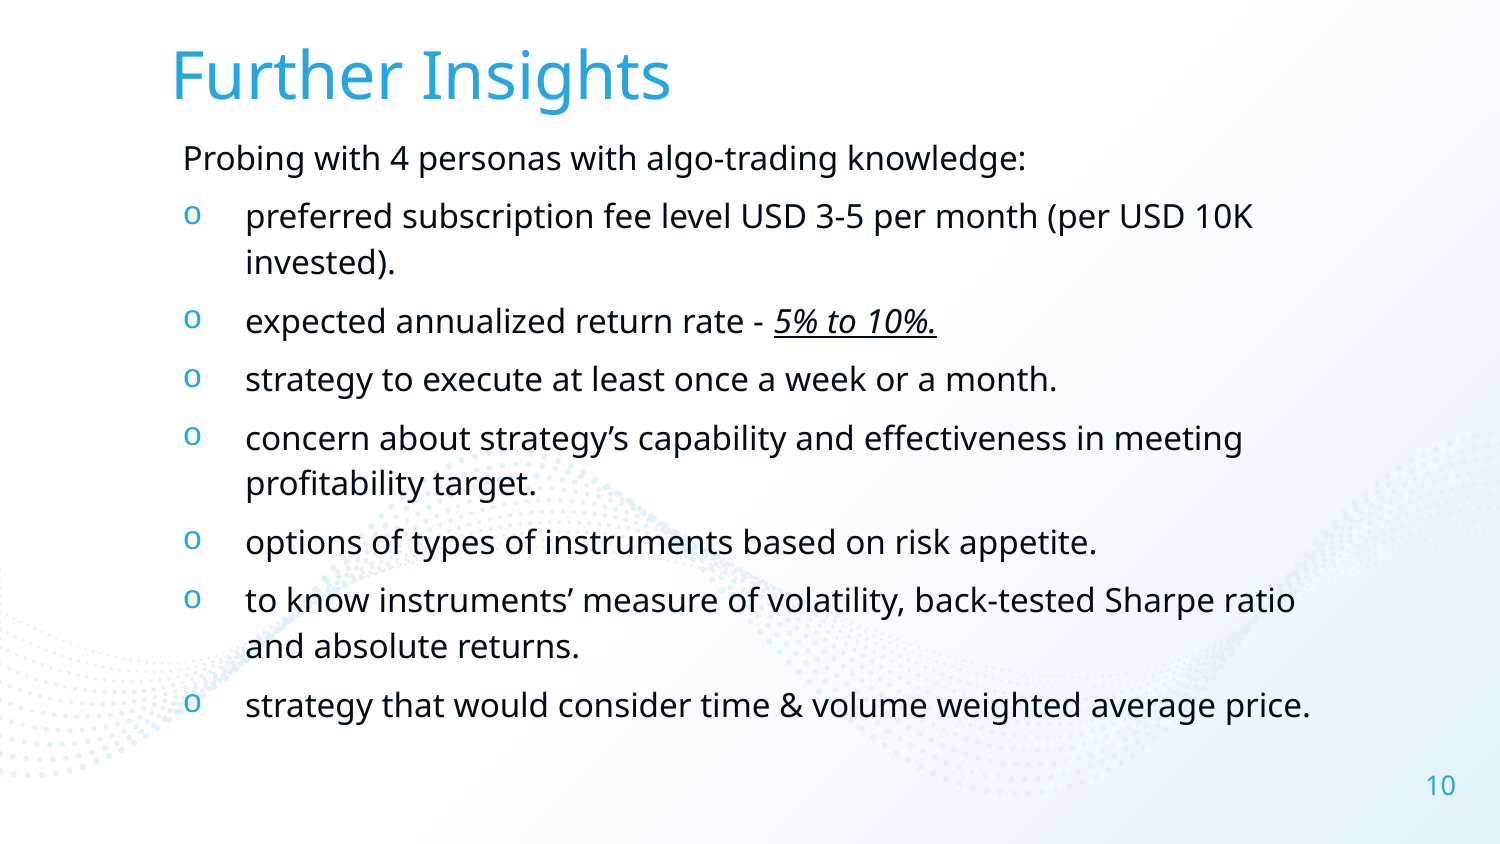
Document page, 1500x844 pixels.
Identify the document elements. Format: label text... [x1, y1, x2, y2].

title Further Insights [170, 49, 1330, 114]
list Probing with 4 personas with algo-trading knowledge: preferred subscription fee level USD 3-5 per month (per USD 10K invested). expected annualized return rate - 5% to 10%. strategy to execute at least once a week or a month. concern about strategy’s capability and effectiveness in meeting profitability target. options of types of instruments based on risk appetite. to know instruments’ measure of volatility, back-tested Sharpe ratio and absolute returns. strategy that would consider time & volume weighted average price. [170, 131, 1367, 819]
slide_number 10 [1366, 754, 1457, 819]
